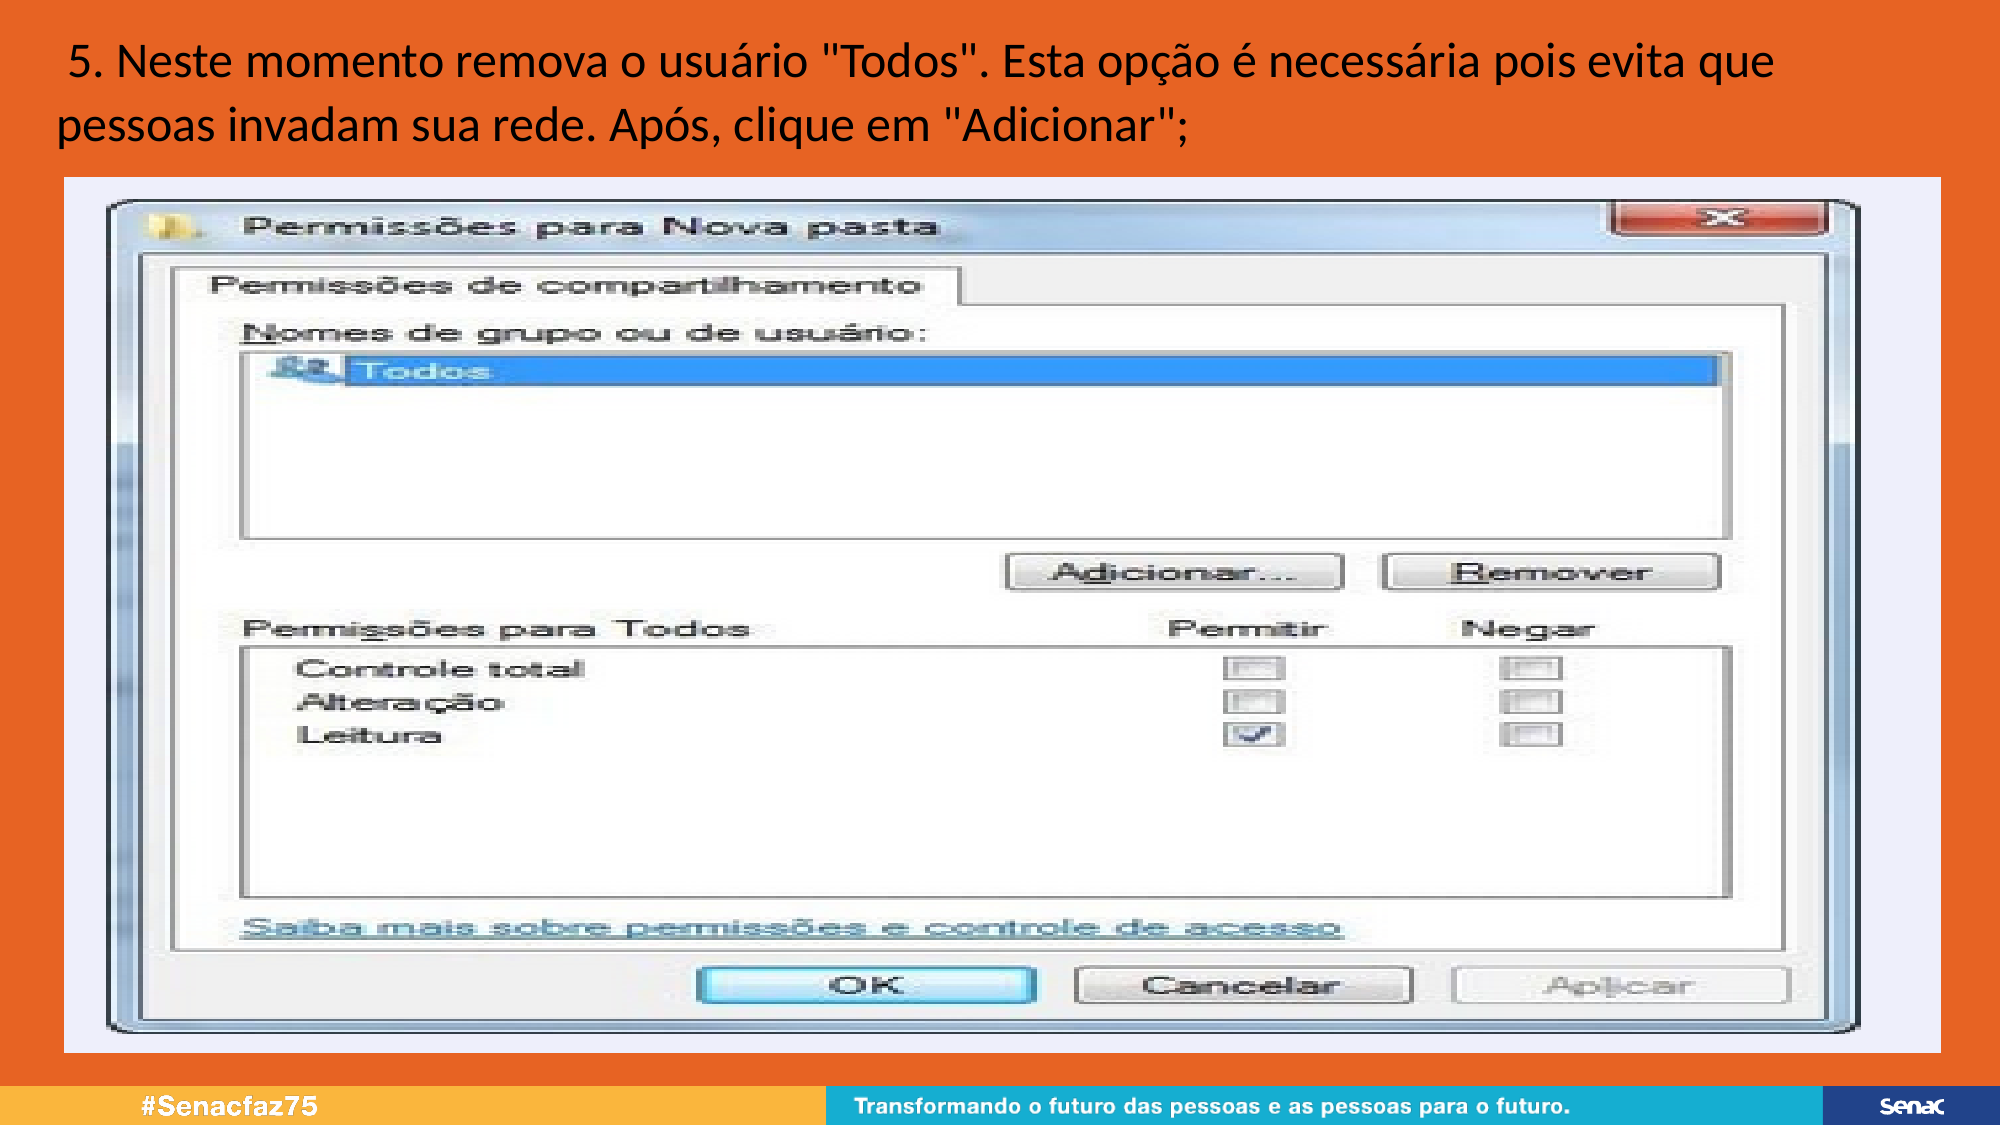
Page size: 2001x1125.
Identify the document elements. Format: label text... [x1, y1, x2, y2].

picture [64, 177, 1941, 1053]
picture [0, 1078, 2000, 1125]
text_box 5. Neste momento remova o usuário "Todos". Esta opção é necessária pois evita que pessoas invadam sua rede. Após, clique em "Adicionar"; [41, 16, 1941, 160]
